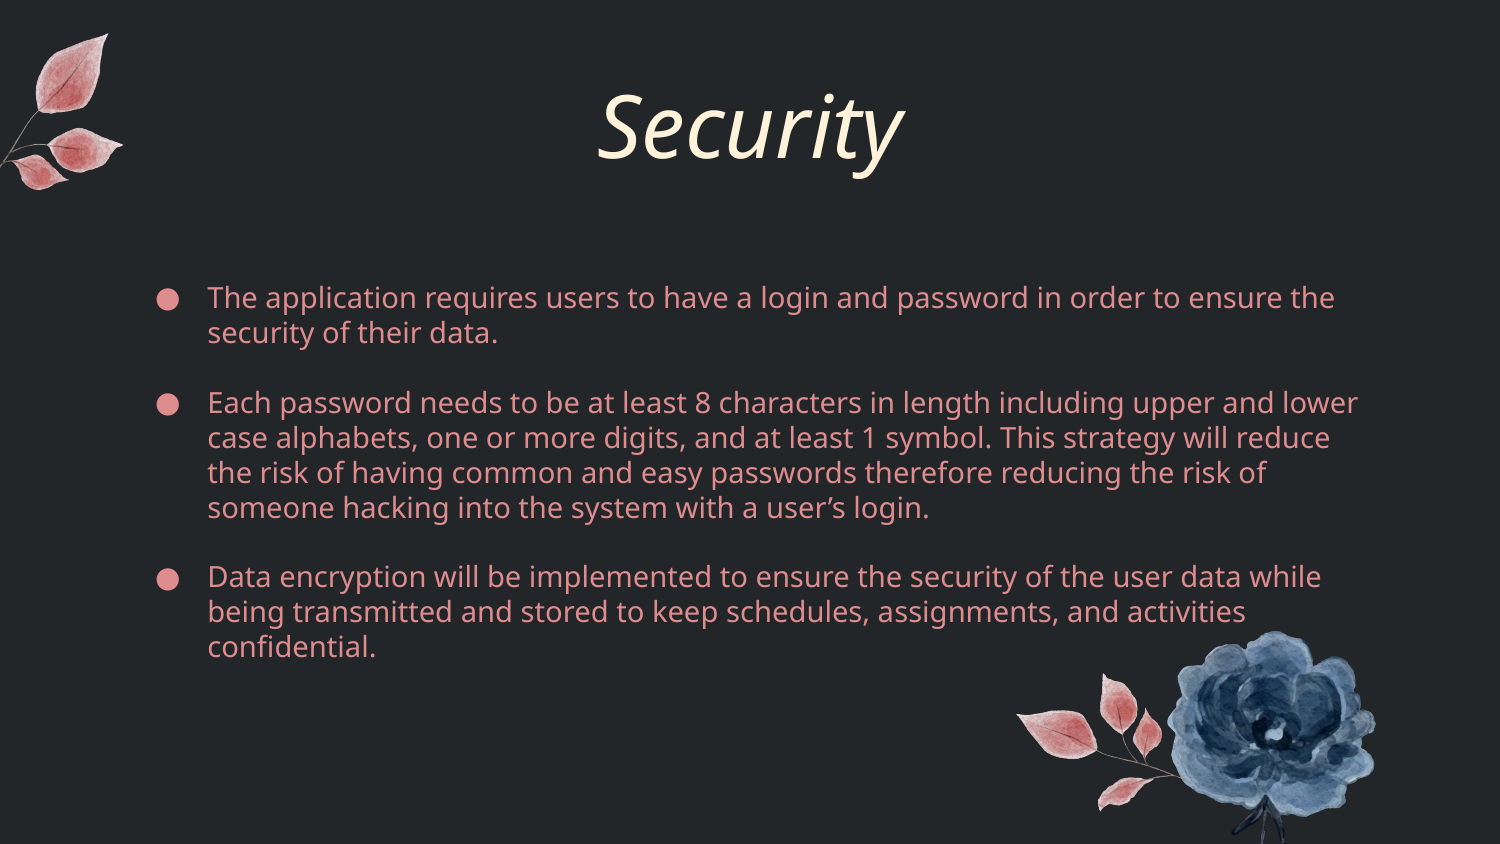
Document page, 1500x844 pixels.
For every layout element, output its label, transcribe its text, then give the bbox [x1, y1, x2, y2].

picture [1017, 678, 1428, 844]
list The application requires users to have a login and password in order to ensure the security of their data. Each password needs to be at least 8 characters in length including upper and lower case alphabets, one or more digits, and at least 1 symbol. This strategy will reduce the risk of having common and easy passwords therefore reducing the risk of someone hacking into the system with a user’s login. Data encryption will be implemented to ensure the security of the user data while being transmitted and stored to keep schedules, assignments, and activities confidential. [117, 279, 1383, 678]
picture [0, 1, 153, 243]
title Security [117, 55, 1383, 169]
